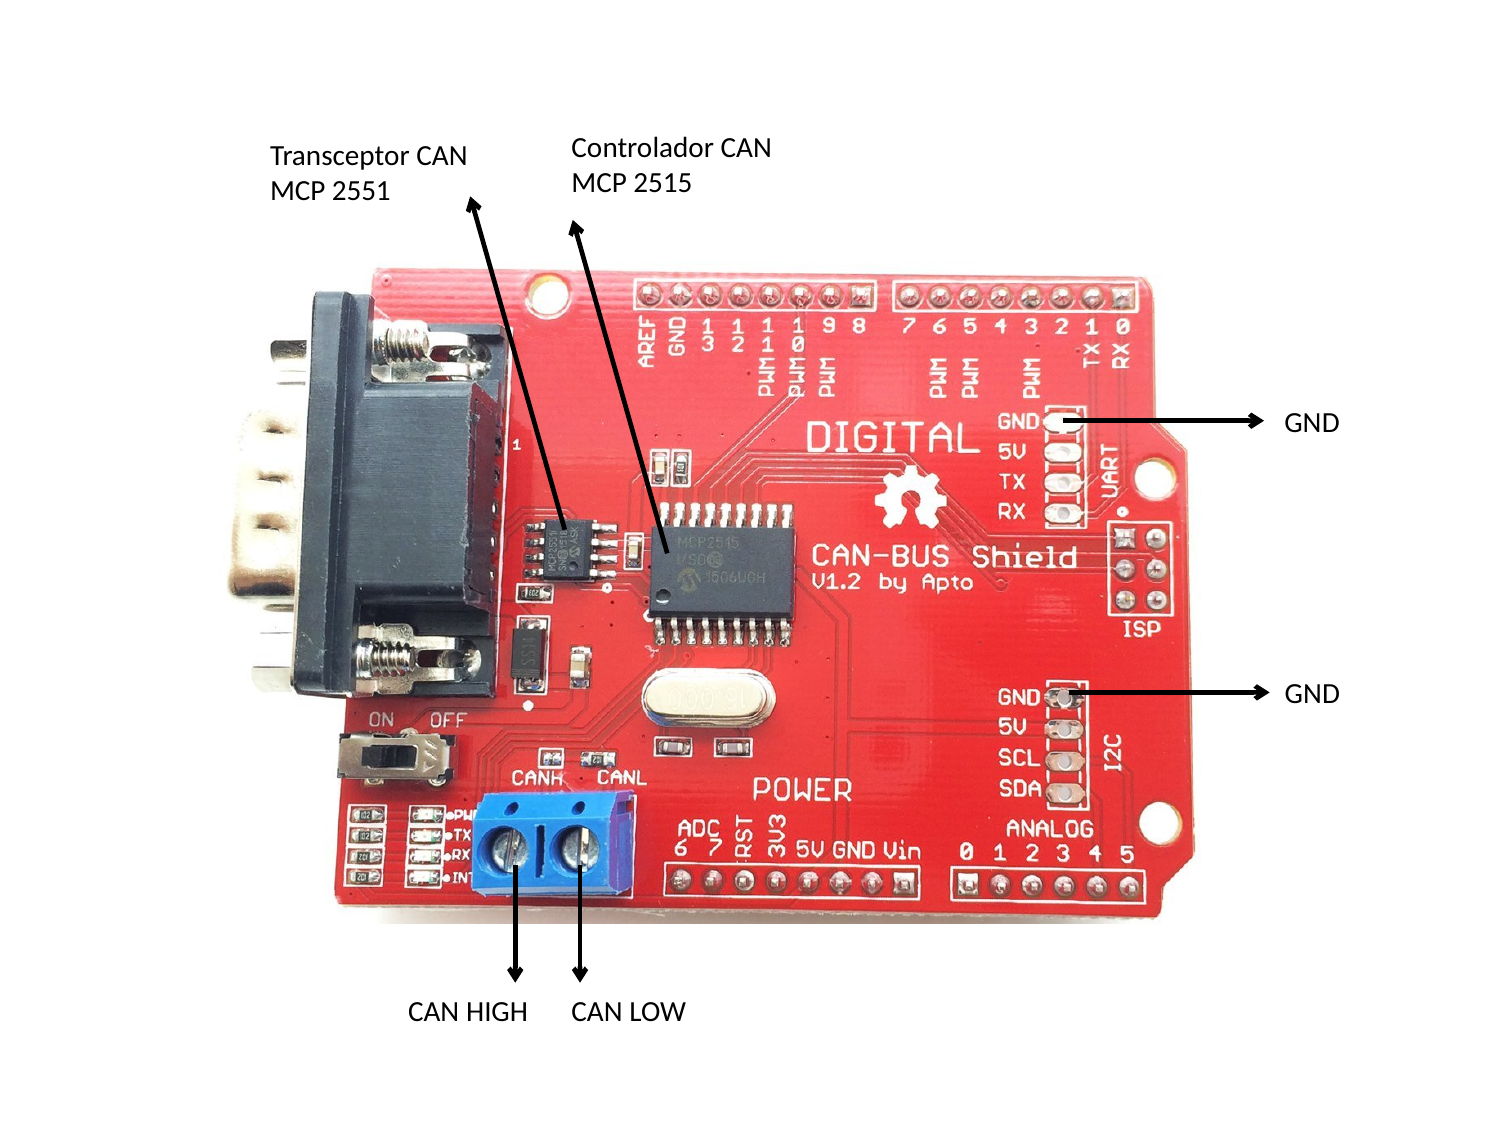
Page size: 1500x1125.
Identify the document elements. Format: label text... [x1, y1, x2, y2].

picture [218, 250, 1205, 924]
text_box Controlador CAN MCP 2515 [556, 121, 809, 206]
text_box CAN HIGH [393, 984, 575, 1035]
text_box GND [1269, 395, 1364, 446]
text_box Transceptor CAN MCP 2551 [255, 128, 532, 214]
text_box CAN LOW [575, 984, 742, 1035]
text_box GND [1269, 667, 1458, 717]
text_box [469, 196, 565, 530]
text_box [572, 219, 668, 554]
